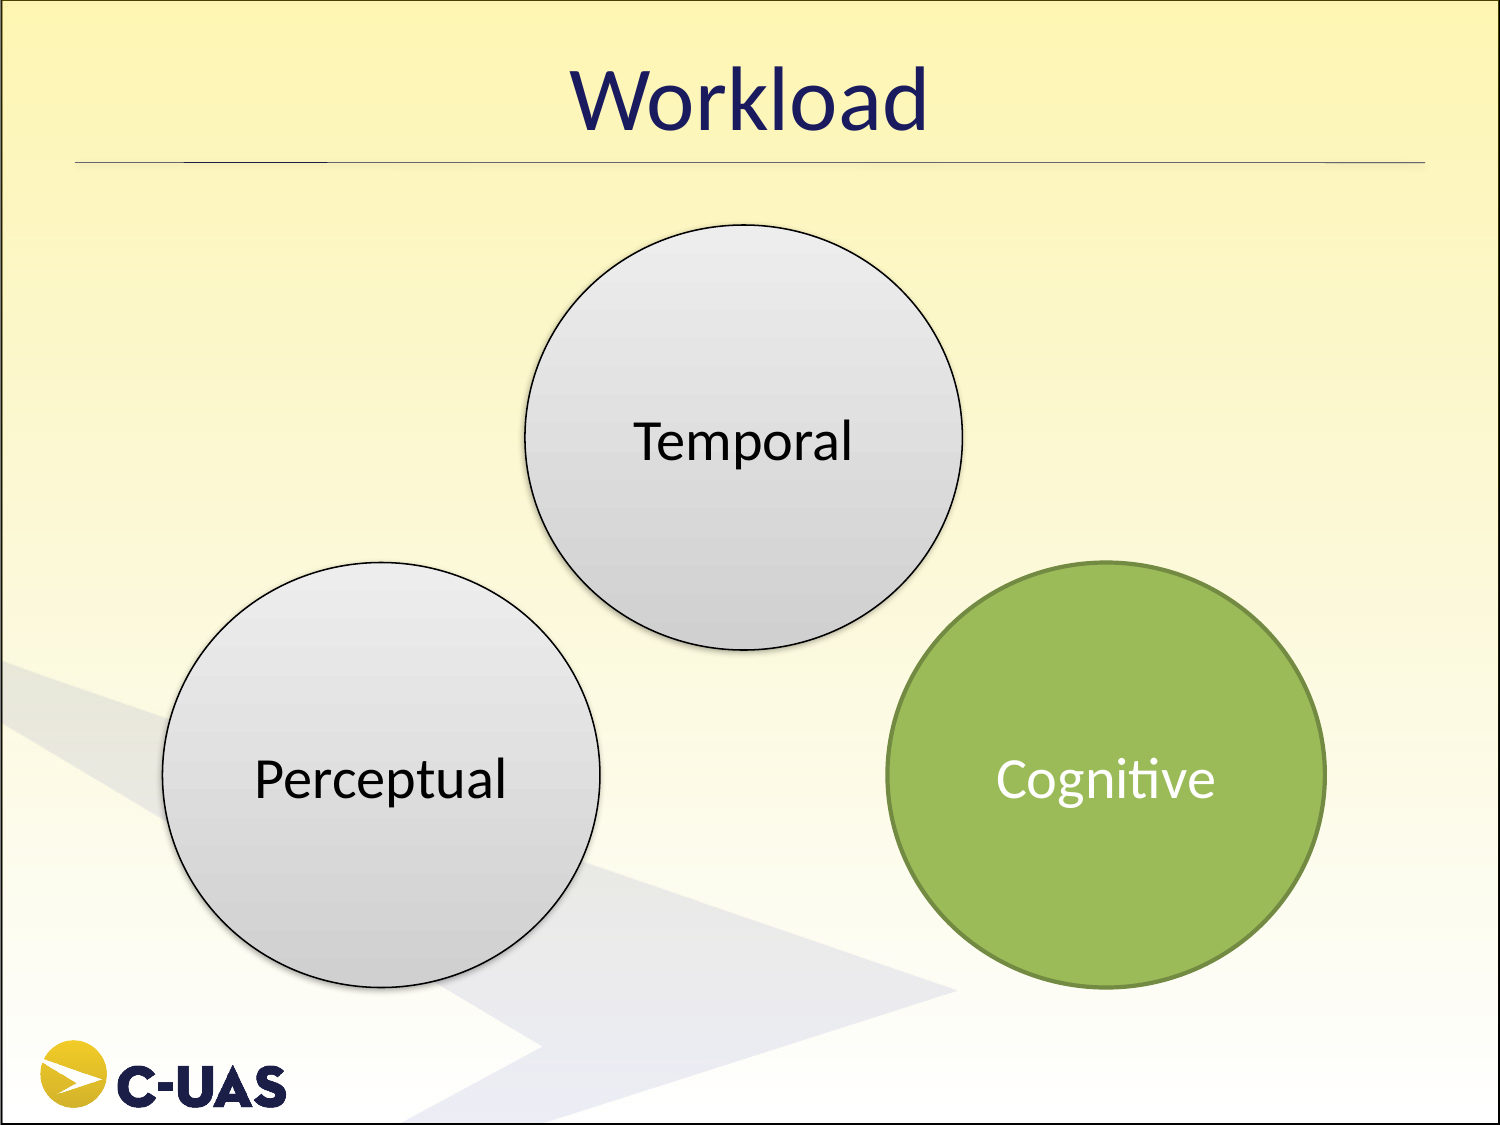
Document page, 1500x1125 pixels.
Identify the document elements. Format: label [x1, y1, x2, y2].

picture [0, 0, 1500, 1125]
text_box [885, 560, 1327, 990]
text_box [161, 561, 601, 989]
text_box [524, 224, 964, 651]
title [75, 24, 1425, 163]
